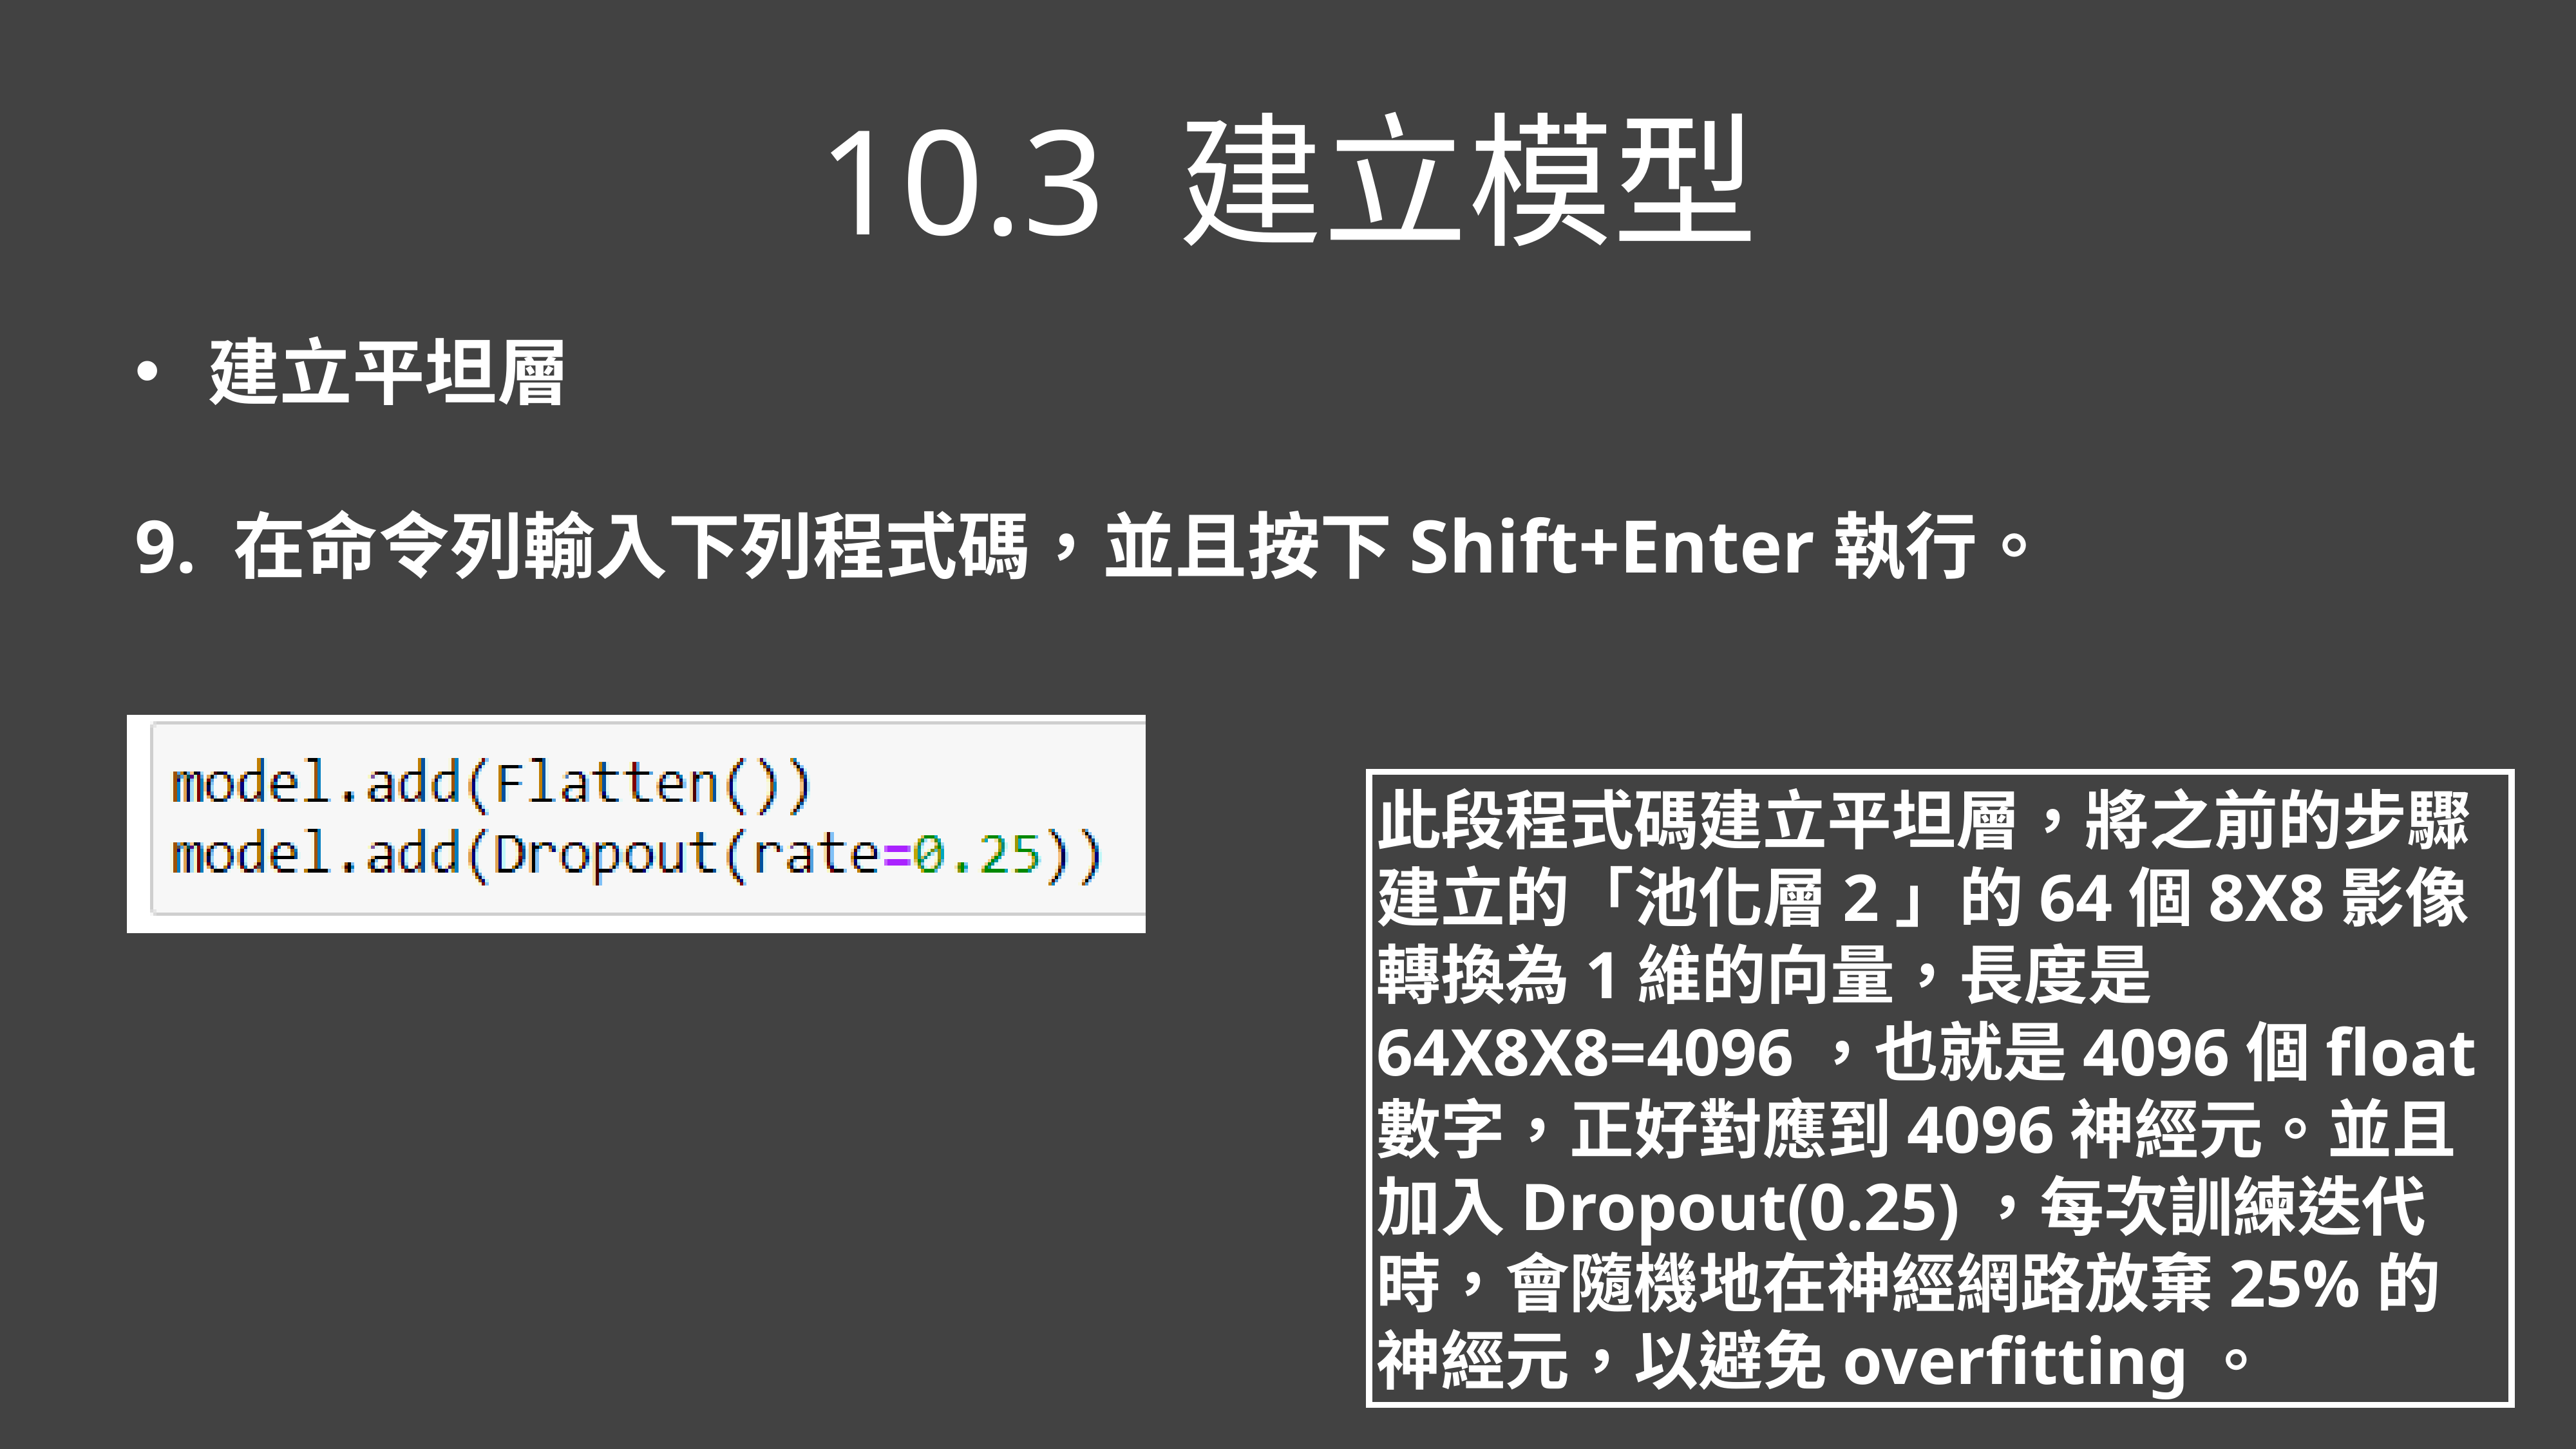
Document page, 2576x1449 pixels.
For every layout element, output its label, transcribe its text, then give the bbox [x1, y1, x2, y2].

picture [127, 714, 1146, 933]
text_box 此段程式碼建立平坦層，將之前的步驟建立的「池化層2」的64個8X8影像轉換為1維的向量，長度是64X8X8=4096，也就是4096個float數字，正好對應到4096神經元。並且加入Dropout(0.25)，每次訓練迭代時，會隨機地在神經網路放棄25%的神經元，以避免overfitting。 [1368, 772, 2512, 1405]
title 10.3 建立模型 [127, 4, 2449, 350]
text_box 建立平坦層 9. 在命令列輸入下列程式碼，並且按下Shift+Enter執行。 [127, 319, 2079, 595]
